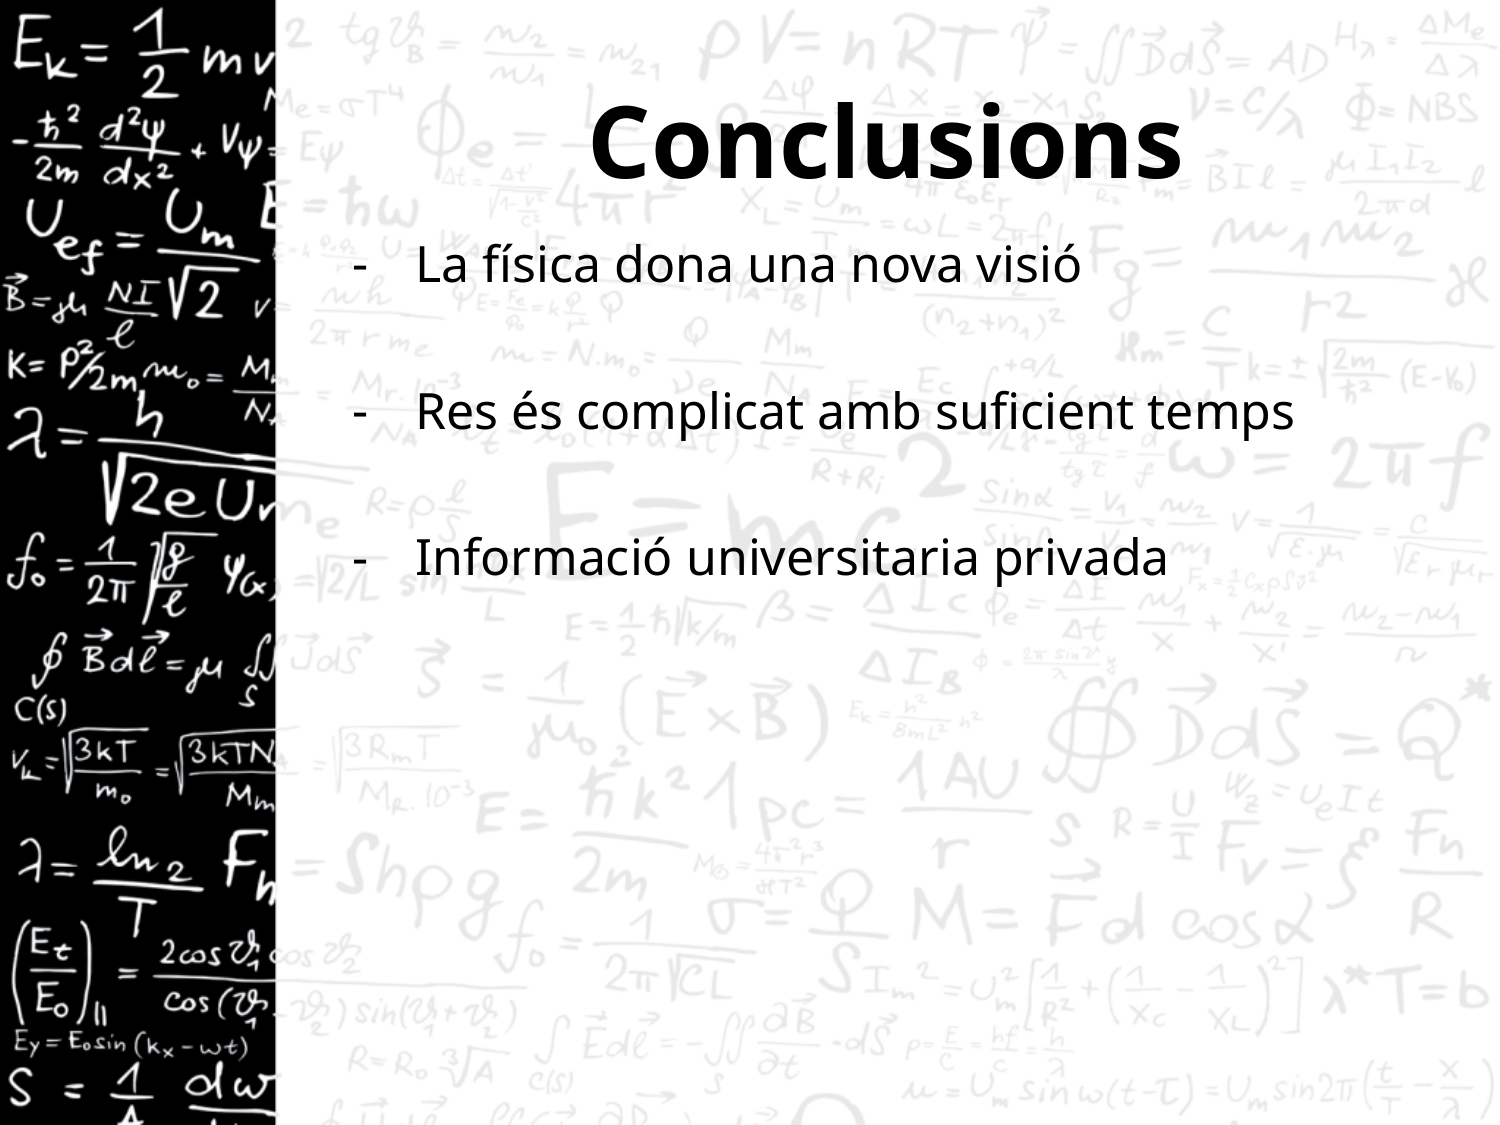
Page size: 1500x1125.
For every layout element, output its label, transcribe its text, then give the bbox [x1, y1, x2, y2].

title Conclusions [312, 45, 1461, 233]
list La física dona una nova visió Res és complicat amb suficient temps Informació universitaria privada [325, 217, 1476, 613]
picture [0, 0, 1500, 1125]
